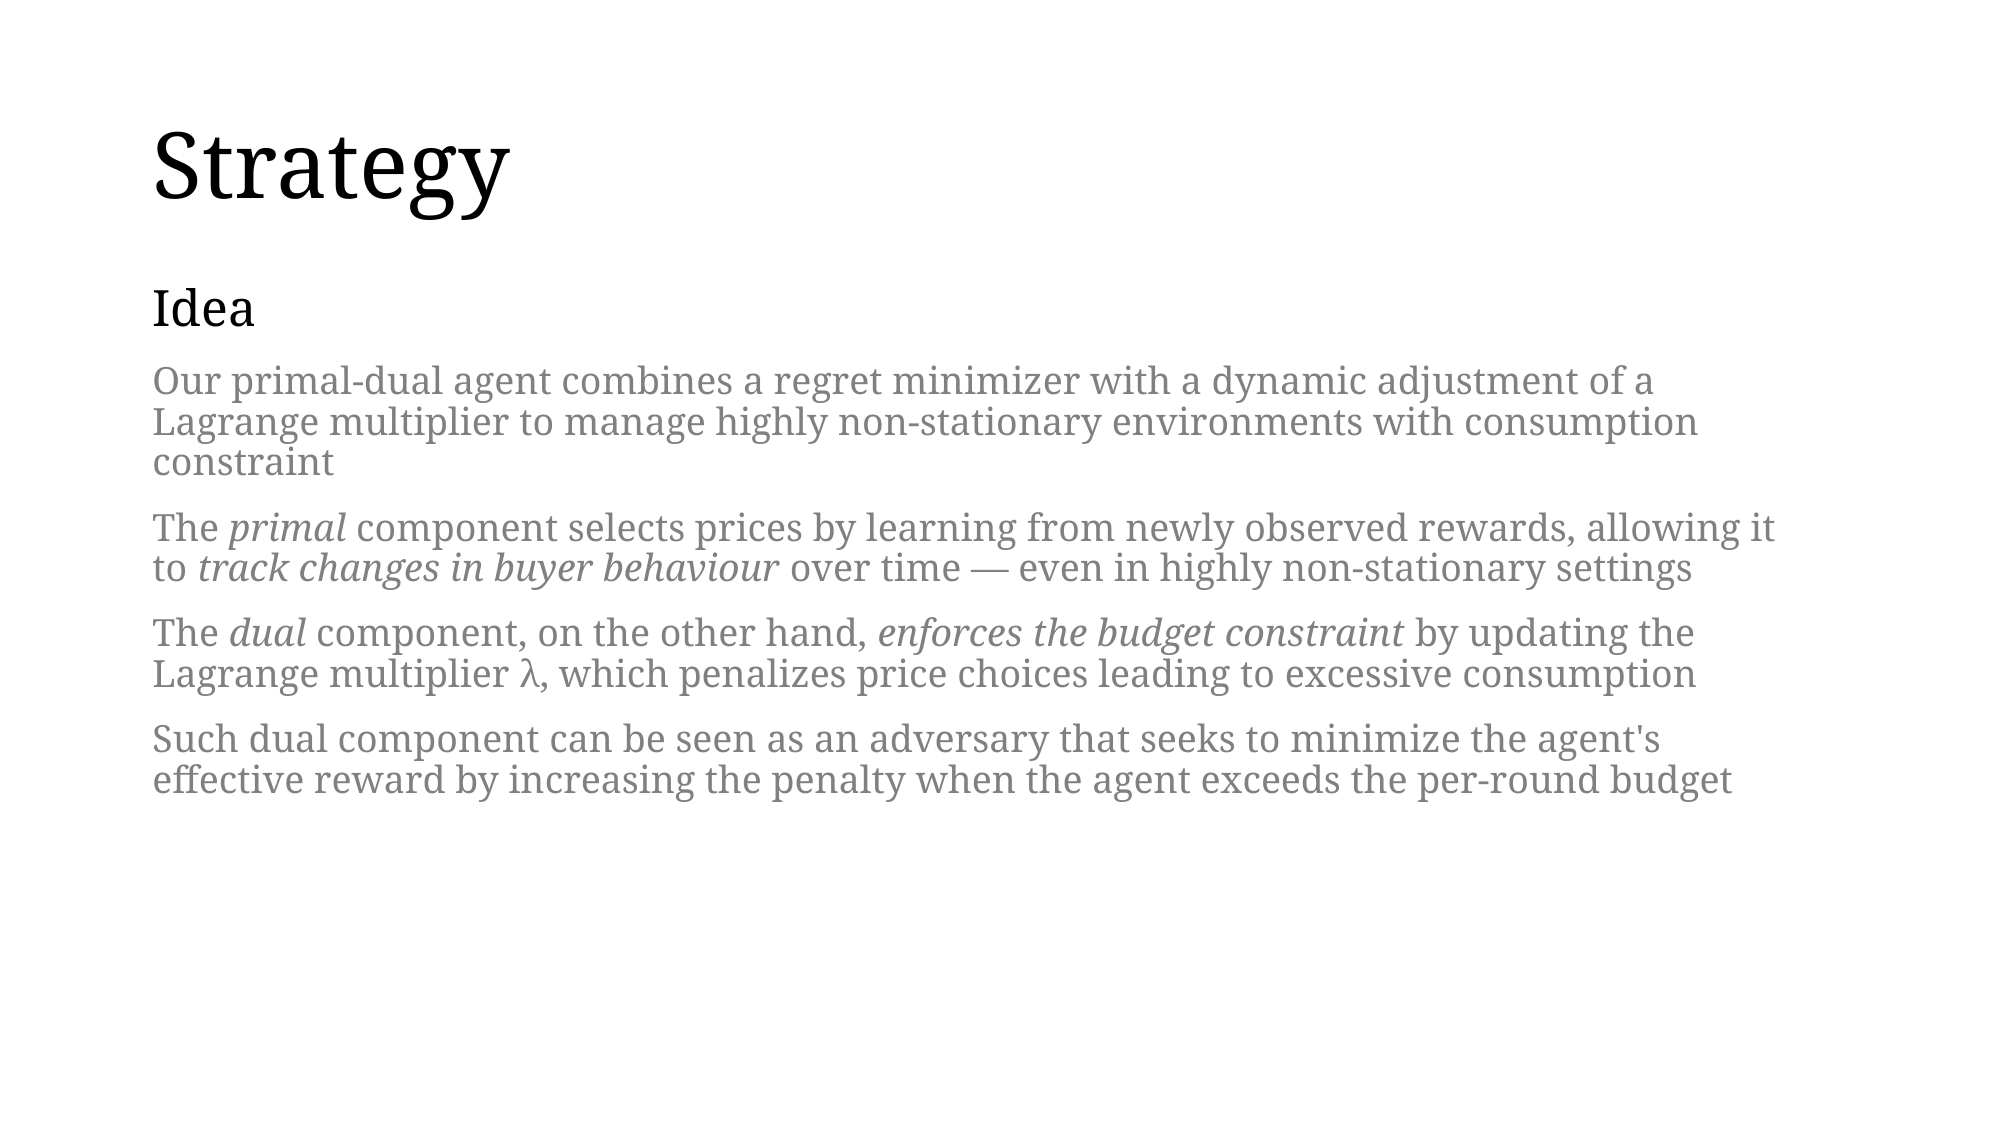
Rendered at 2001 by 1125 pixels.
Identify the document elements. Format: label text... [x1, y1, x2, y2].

title Strategy [137, 59, 1863, 278]
list Idea Our primal-dual agent combines a regret minimizer with a dynamic adjustment of a Lagrange multiplier to manage highly non-stationary environments with consumption constraint The primal component selects prices by learning from newly observed rewards, allowing it to track changes in buyer behaviour over time — even in highly non-stationary settings The dual component, on the other hand, enforces the budget constraint by updating the Lagrange multiplier λ, which penalizes price choices leading to excessive consumption Such dual component can be seen as an adversary that seeks to minimize the agent's effective reward by increasing the penalty when the agent exceeds the per-round budget [137, 275, 1804, 838]
